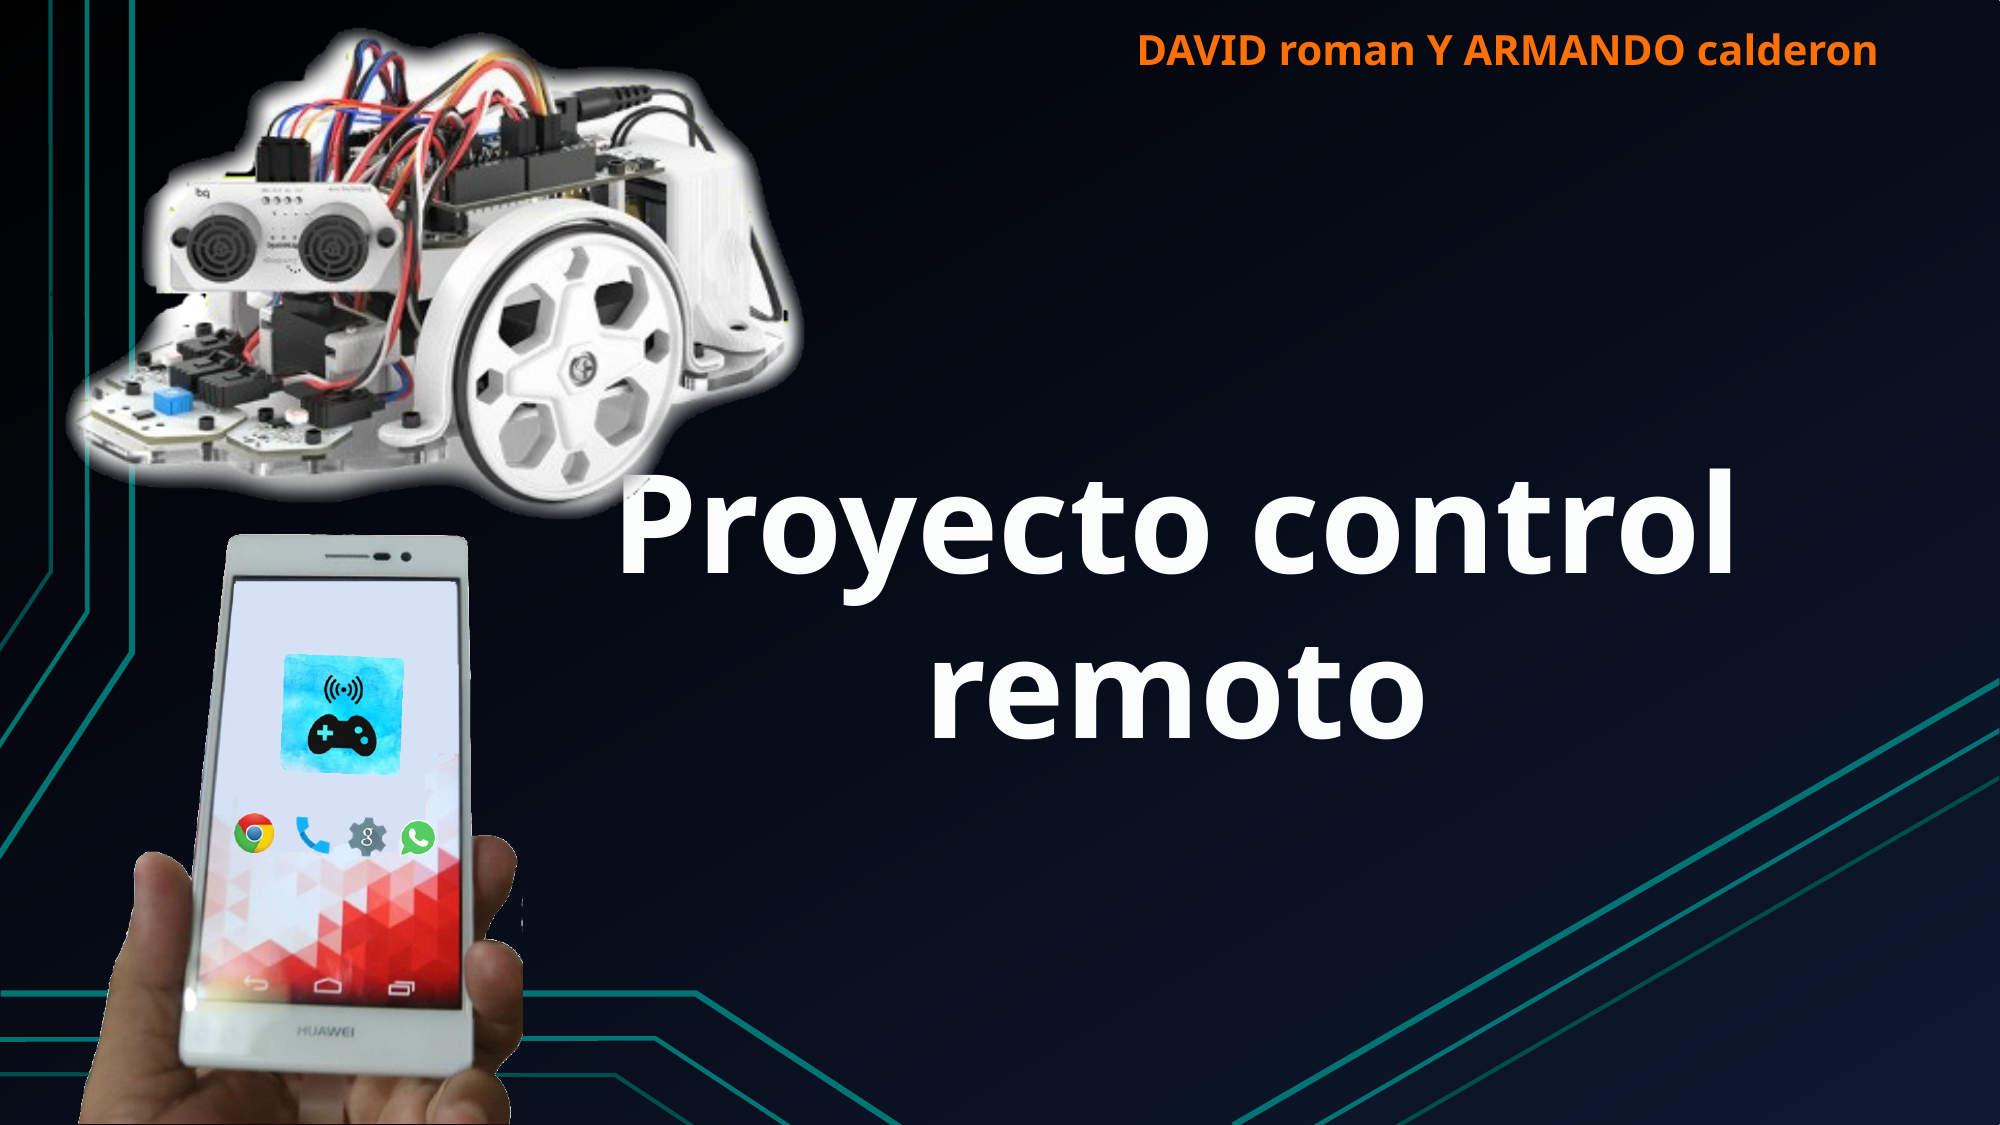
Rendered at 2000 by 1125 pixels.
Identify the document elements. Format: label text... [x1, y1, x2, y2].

picture [48, 15, 828, 1124]
text_box DAVID roman Y ARMANDO calderon [834, 15, 2000, 81]
text_box Proyecto control remoto [532, 428, 1874, 774]
